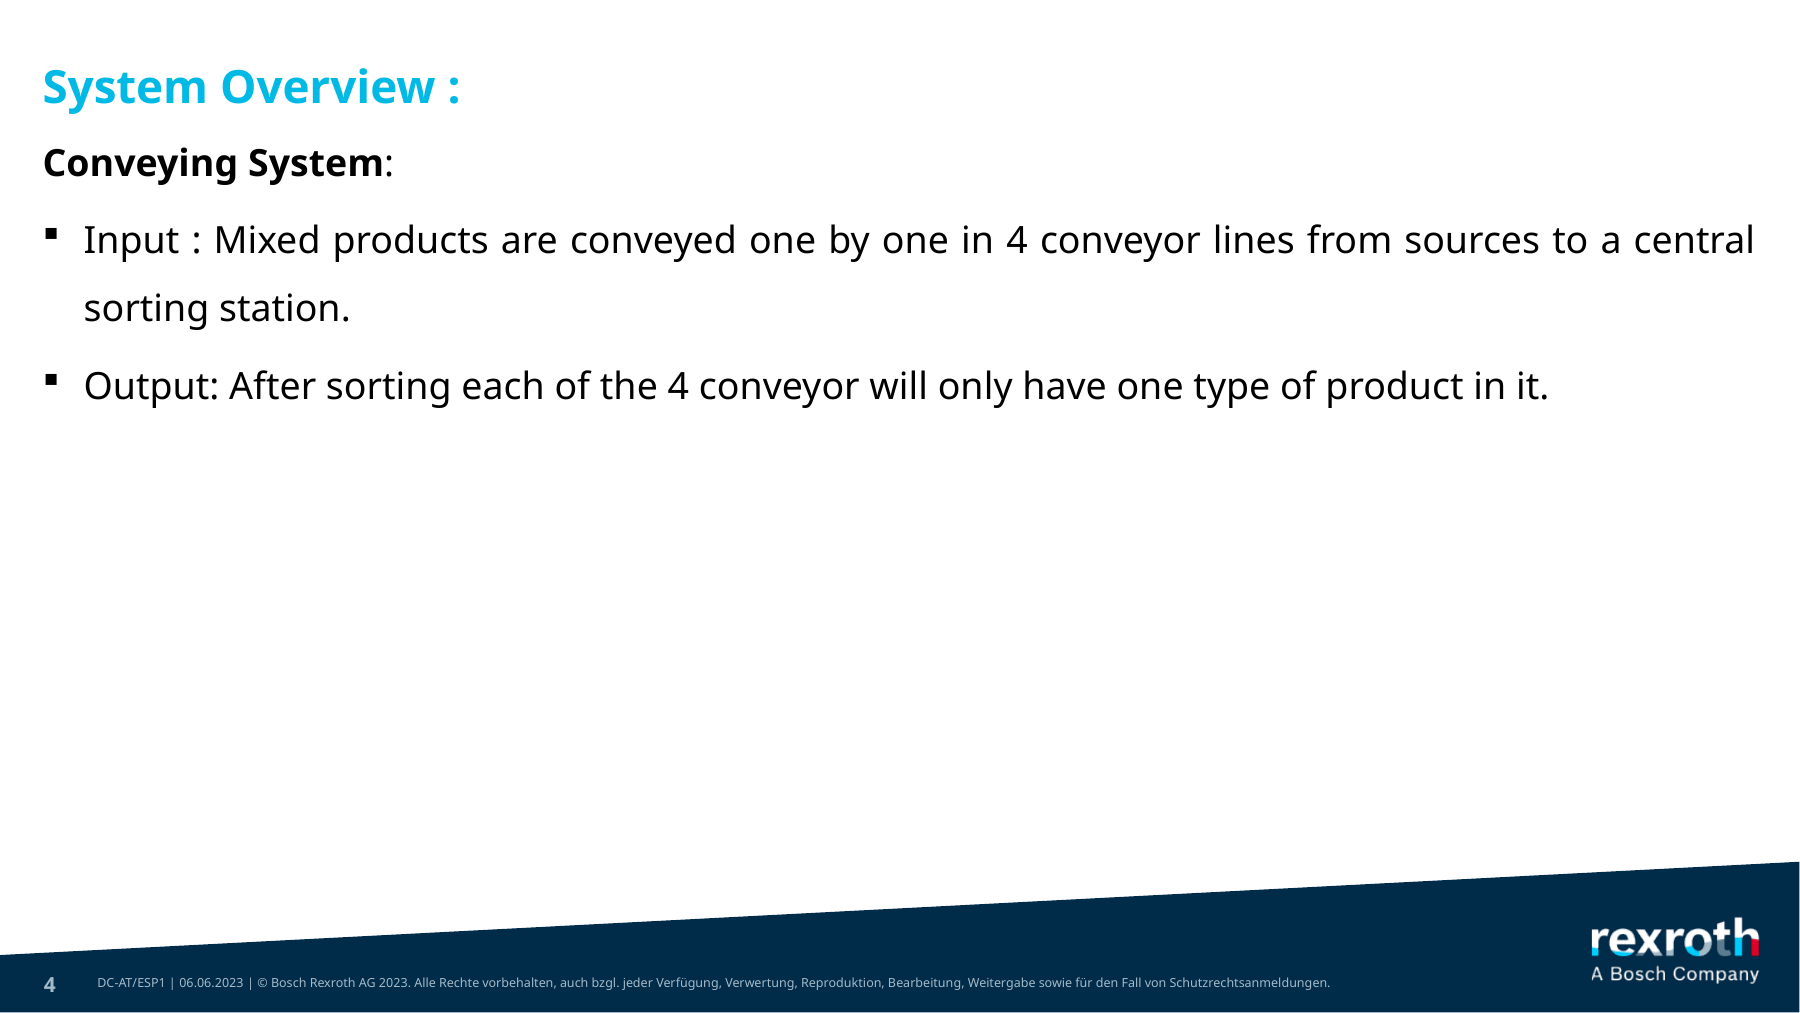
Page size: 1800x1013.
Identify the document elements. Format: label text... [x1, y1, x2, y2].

slide_number 4 [43, 971, 99, 1013]
text_box Conveying System: Input : Mixed products are conveyed one by one in 4 conveyor lines from sources to a central sorting station. Output: After sorting each of the 4 conveyor will only have one type of product in it. [42, 128, 1758, 538]
text_box System Overview : [42, 64, 1758, 128]
